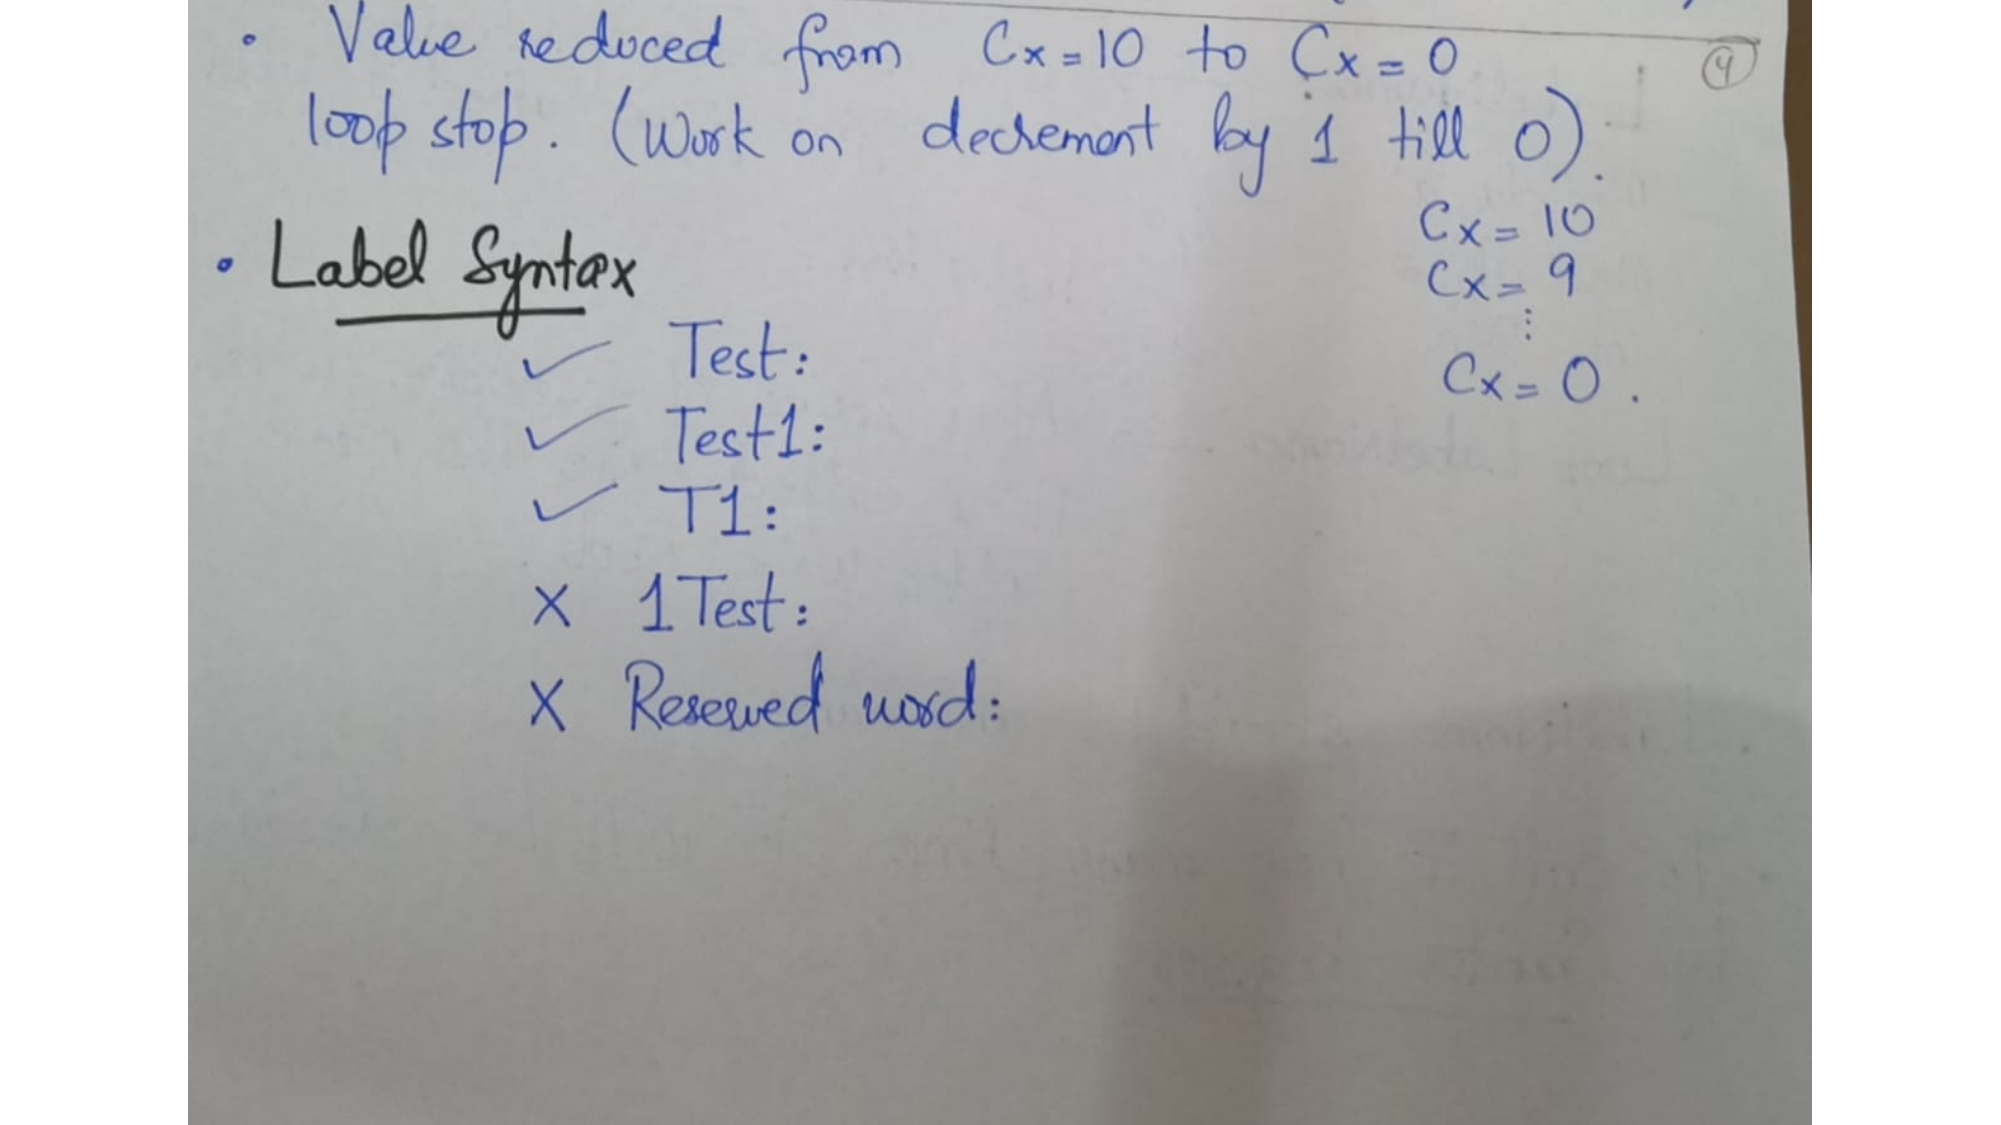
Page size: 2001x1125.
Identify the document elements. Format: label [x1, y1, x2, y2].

picture [187, 0, 1812, 1125]
